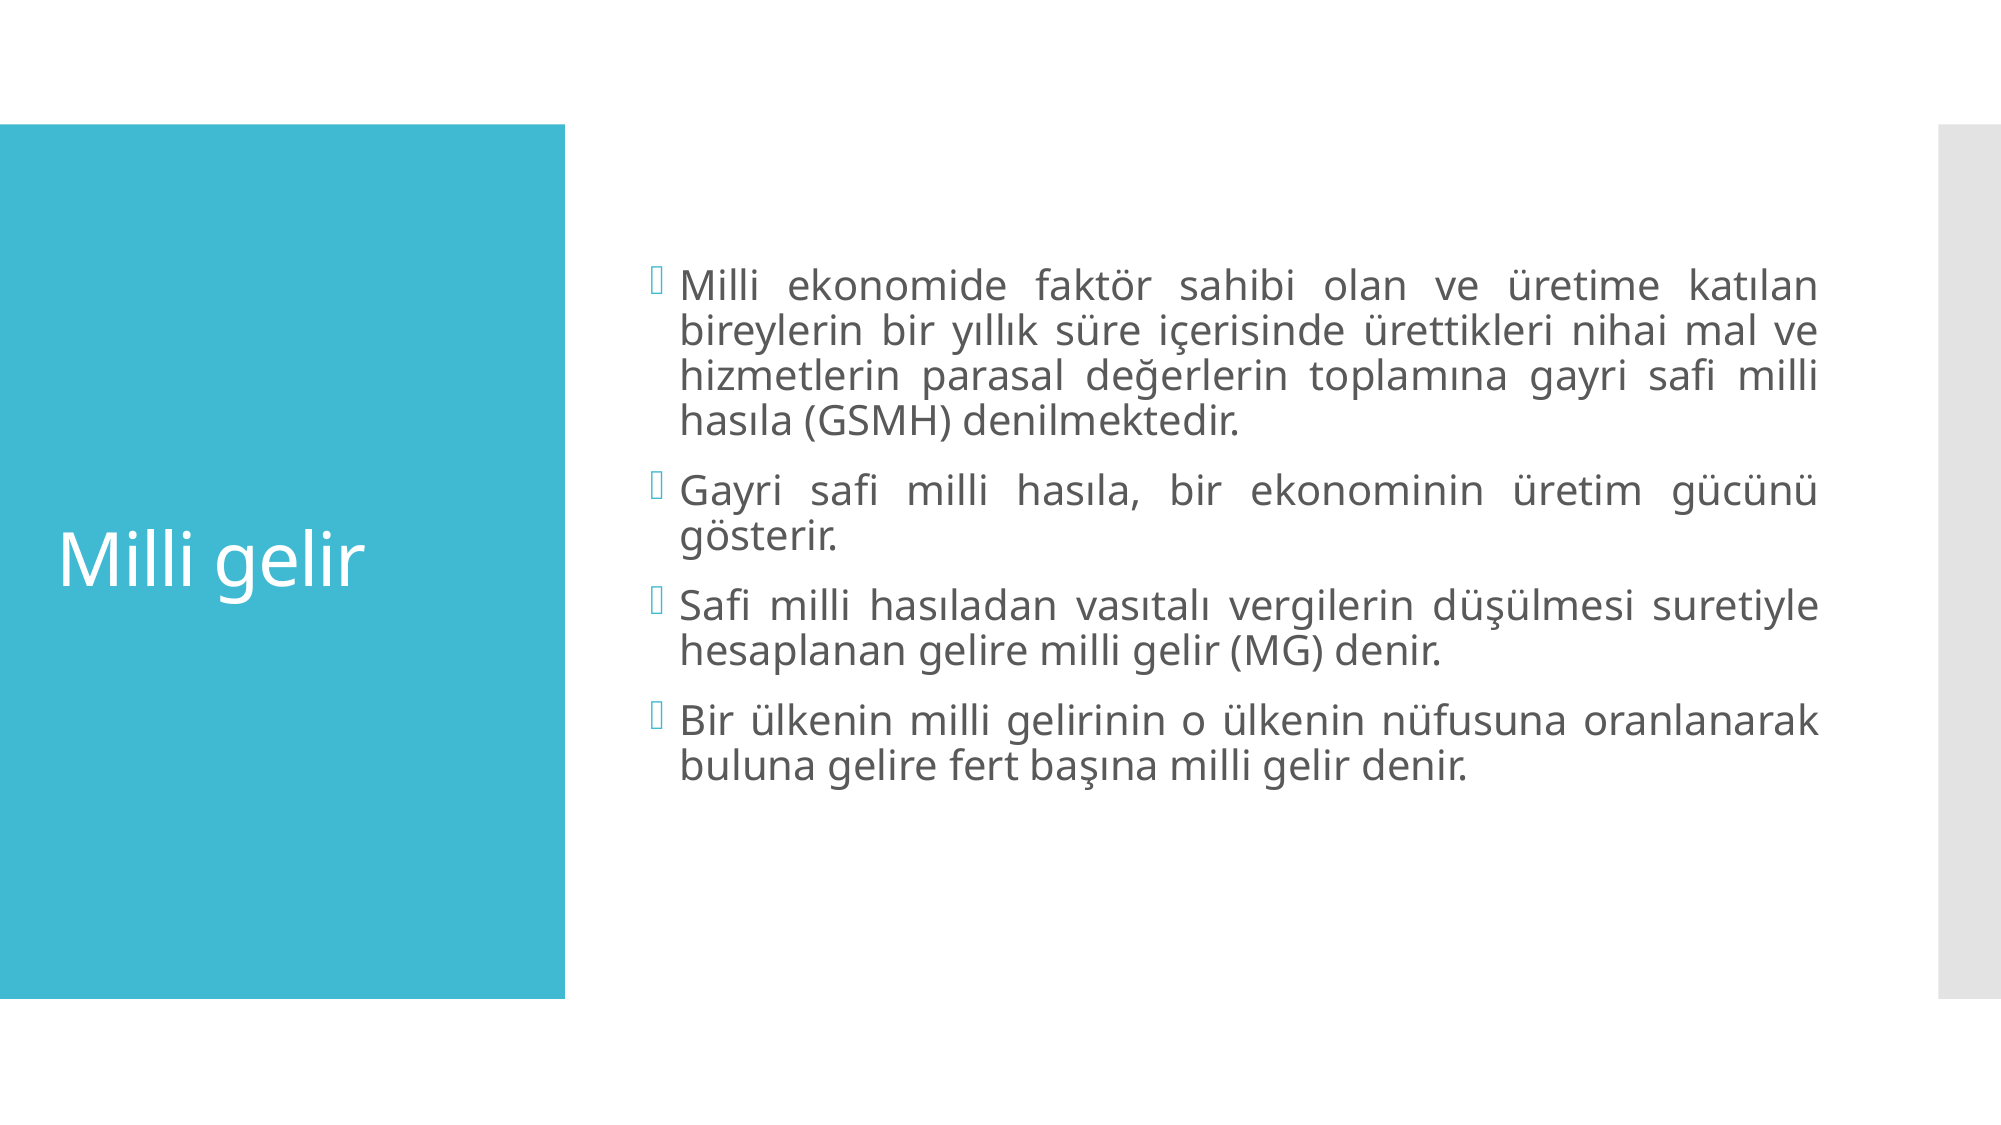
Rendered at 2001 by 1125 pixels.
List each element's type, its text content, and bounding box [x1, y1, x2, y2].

list Milli ekonomide faktör sahibi olan ve üretime katılan bireylerin bir yıllık süre içerisinde ürettikleri nihai mal ve hizmetlerin parasal değerlerin toplamına gayri safi milli hasıla (GSMH) denilmektedir. Gayri safi milli hasıla, bir ekonominin üretim gücünü gösterir. Safi milli hasıladan vasıtalı vergilerin düşülmesi suretiyle hesaplanan gelire milli gelir (MG) denir. Bir ülkenin milli gelirinin o ülkenin nüfusuna oranlanarak buluna gelire fert başına milli gelir denir. [634, 141, 1835, 982]
title Milli gelir [41, 184, 525, 940]
